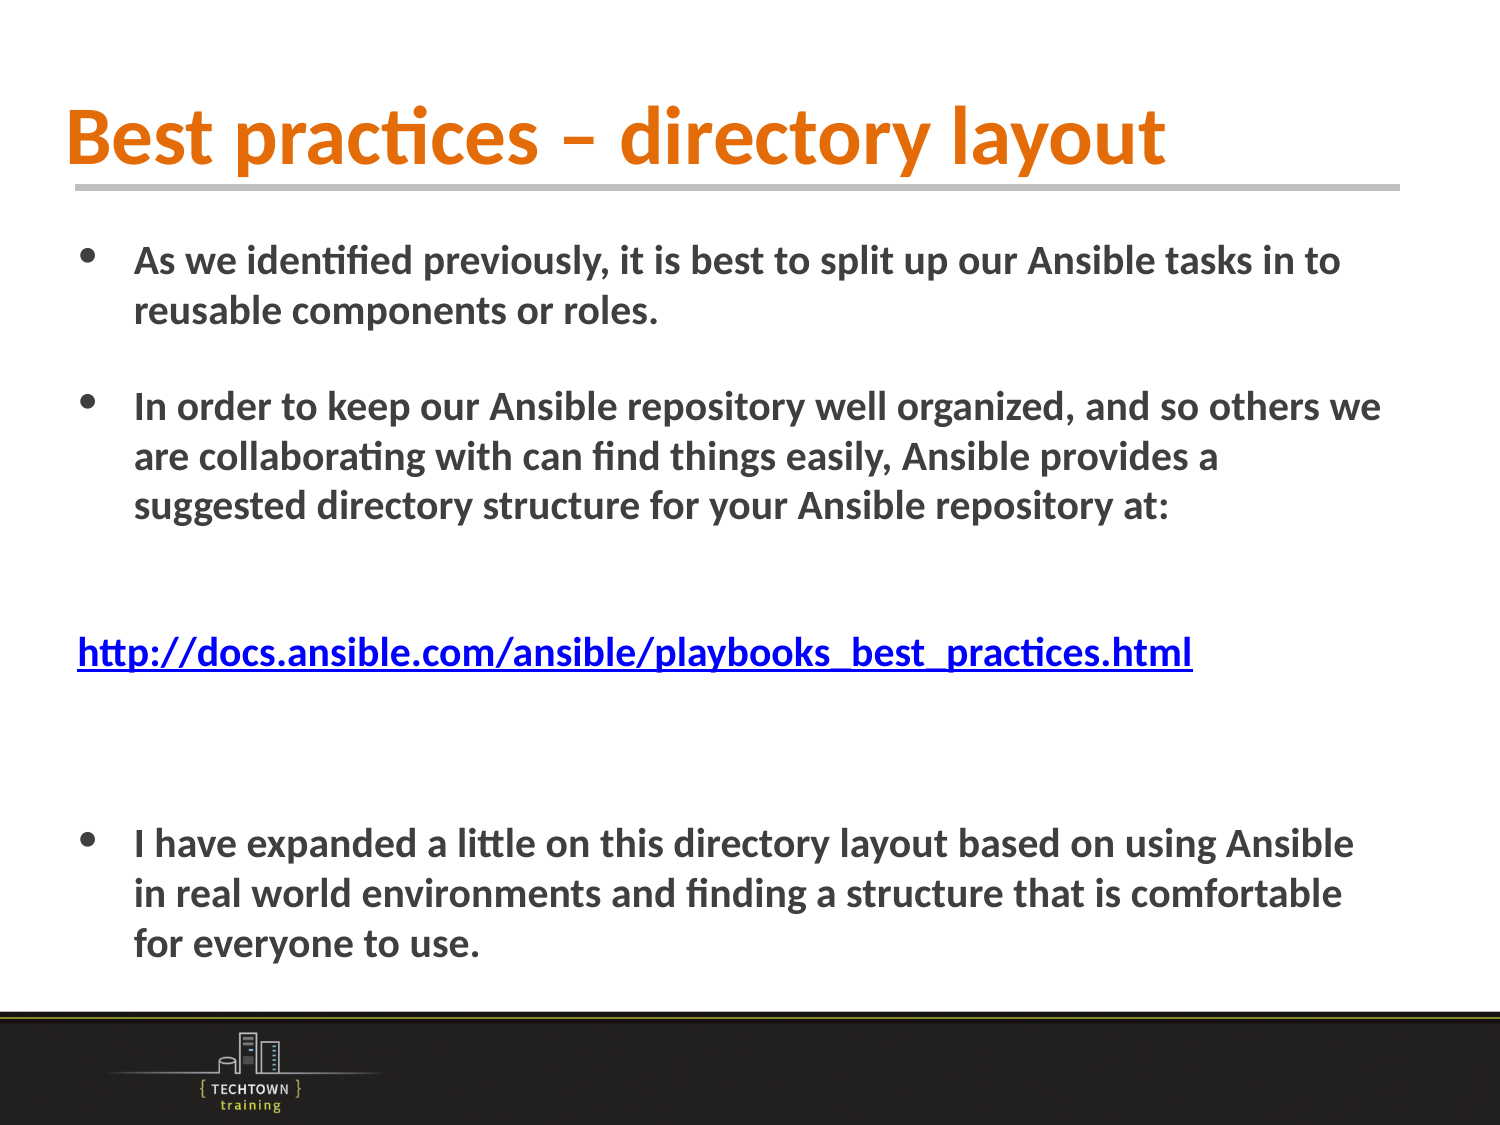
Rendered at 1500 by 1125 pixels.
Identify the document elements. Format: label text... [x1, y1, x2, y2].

list As we identified previously, it is best to split up our Ansible tasks in to reusable components or roles. In order to keep our Ansible repository well organized, and so others we are collaborating with can find things easily, Ansible provides a suggested directory structure for your Ansible repository at: http://docs.ansible.com/ansible/playbooks_best_practices.html I have expanded a little on this directory layout based on using Ansible in real world environments and finding a structure that is comfortable for everyone to use. [62, 224, 1413, 935]
title Best practices – directory layout [50, 37, 1450, 225]
picture [0, 0, 1500, 1125]
